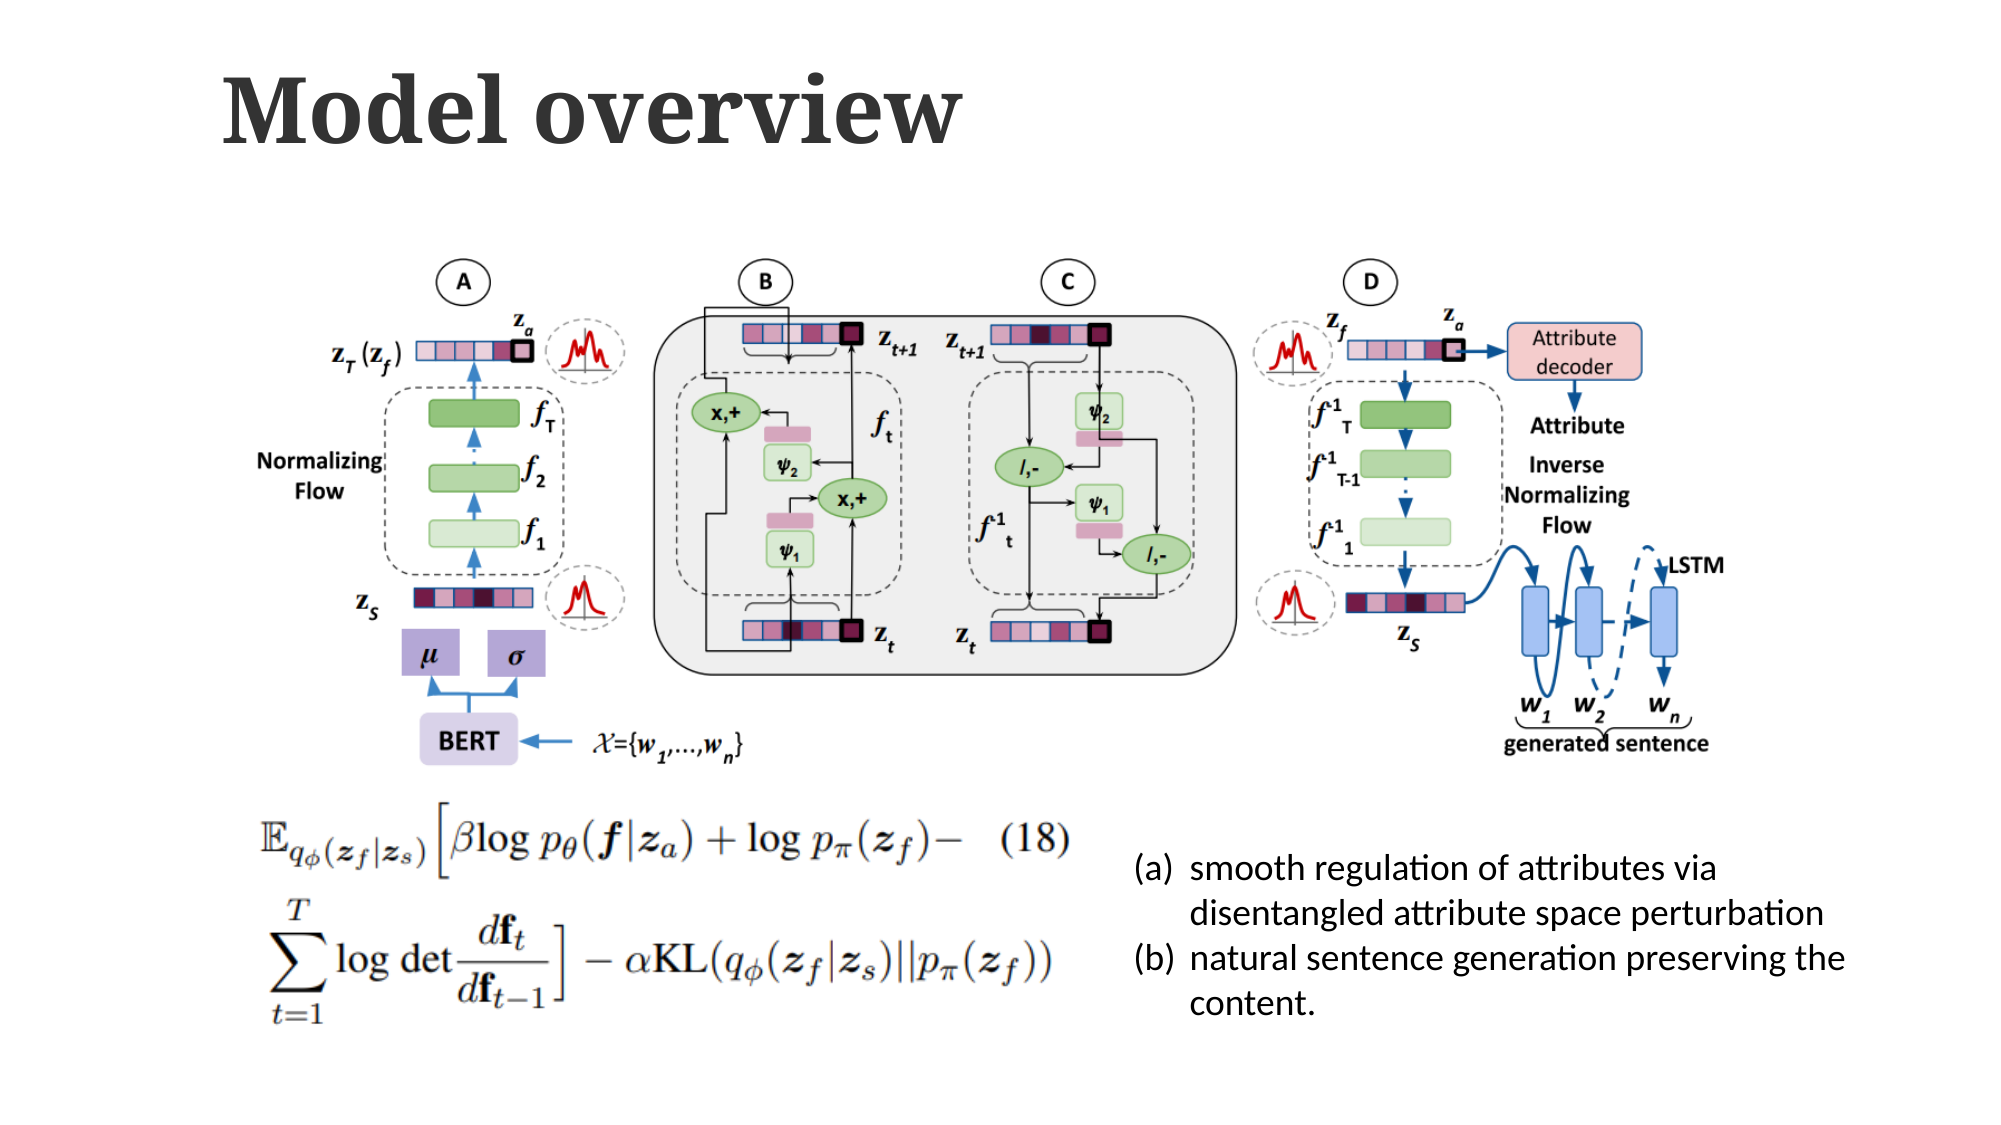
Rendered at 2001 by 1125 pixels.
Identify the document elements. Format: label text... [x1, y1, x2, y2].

text_box Model overview [206, 44, 979, 170]
text_box smooth regulation of attributes via disentangled attribute space perturbation natural sentence generation preserving the content. [1118, 835, 1916, 1031]
picture [215, 190, 1750, 1057]
